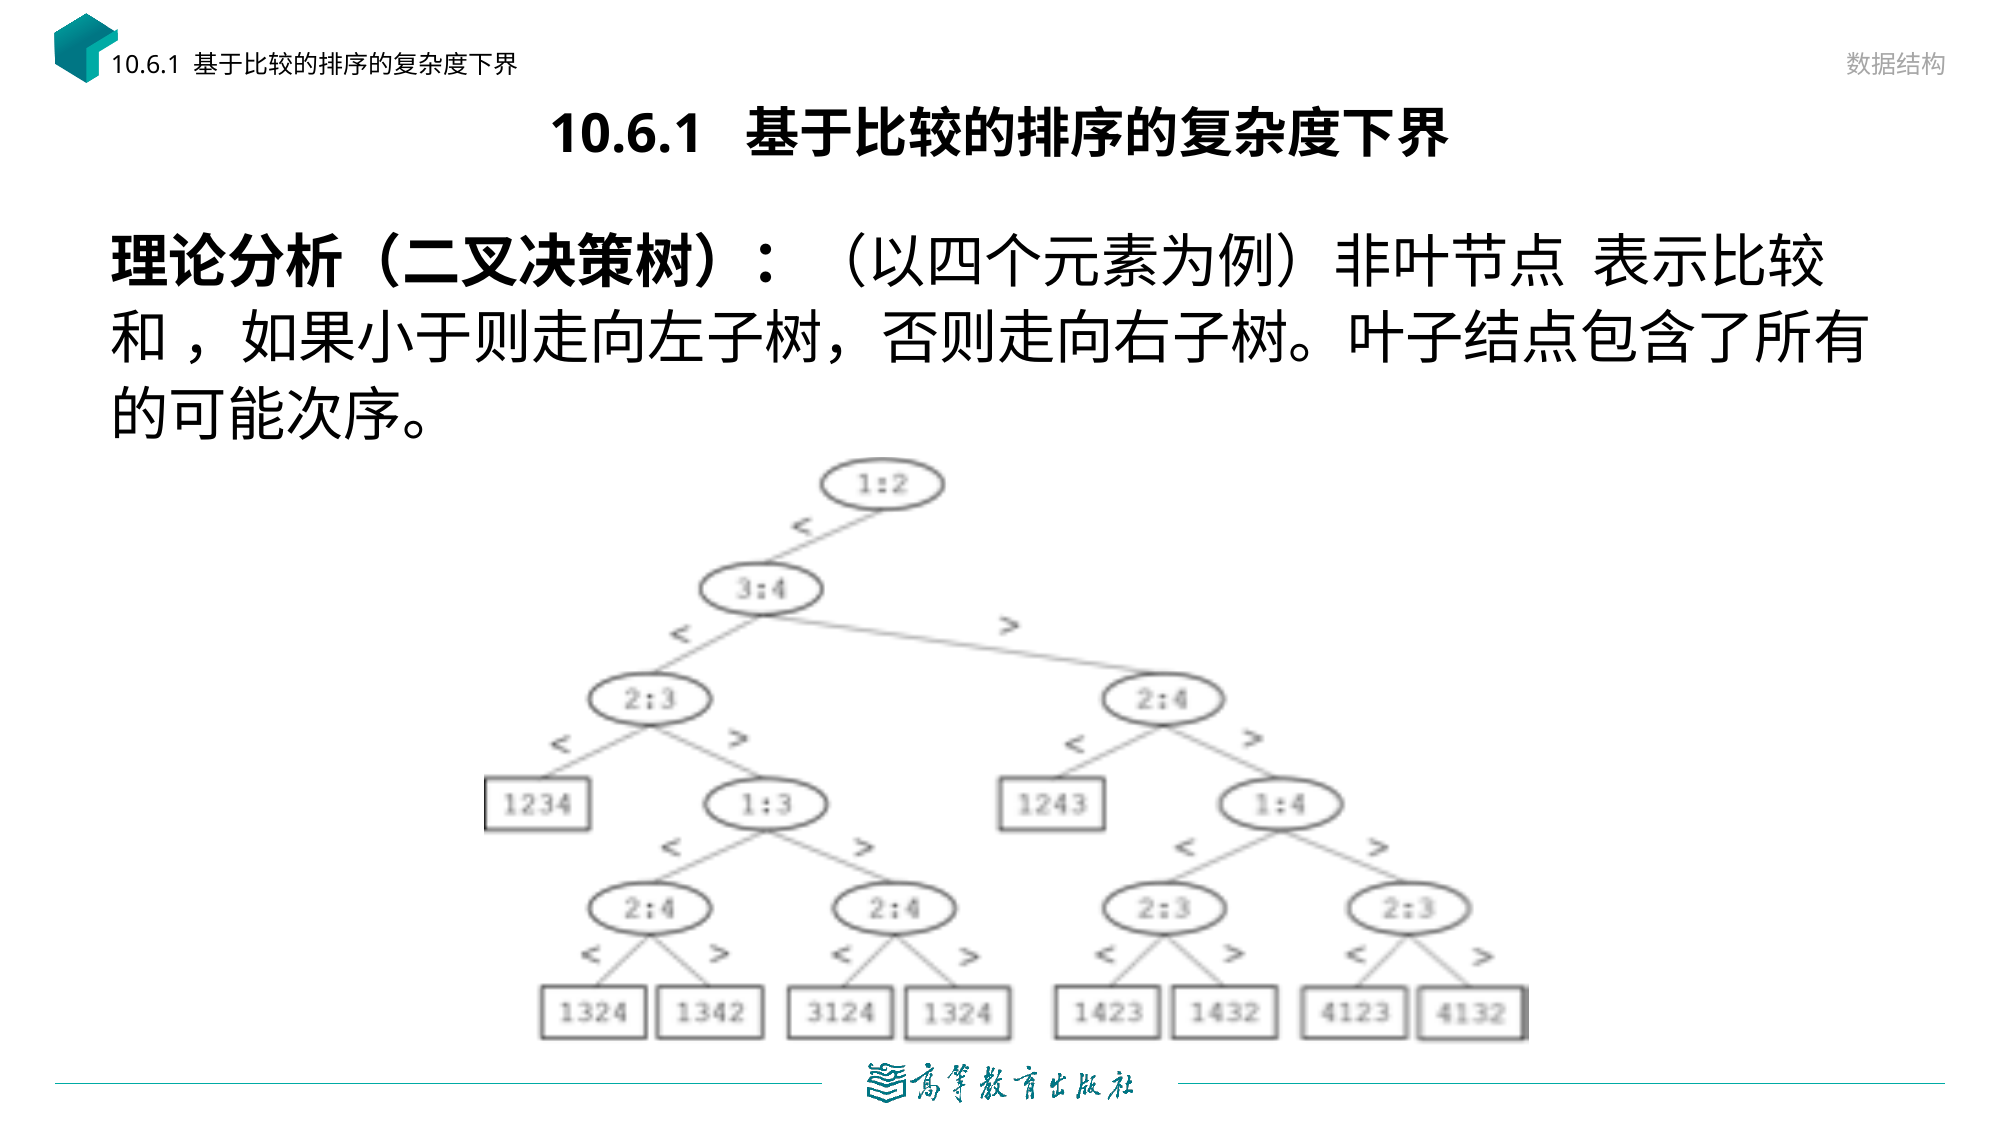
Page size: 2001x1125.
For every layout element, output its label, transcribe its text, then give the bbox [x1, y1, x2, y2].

list 数据结构 [1115, 32, 1962, 86]
title 10.6.1 基于比较的排序的复杂度下界 [137, 92, 1863, 178]
picture [867, 1063, 1133, 1103]
subtitle 10.6.1 基于比较的排序的复杂度下界 [95, 44, 894, 99]
picture [484, 457, 1529, 1052]
